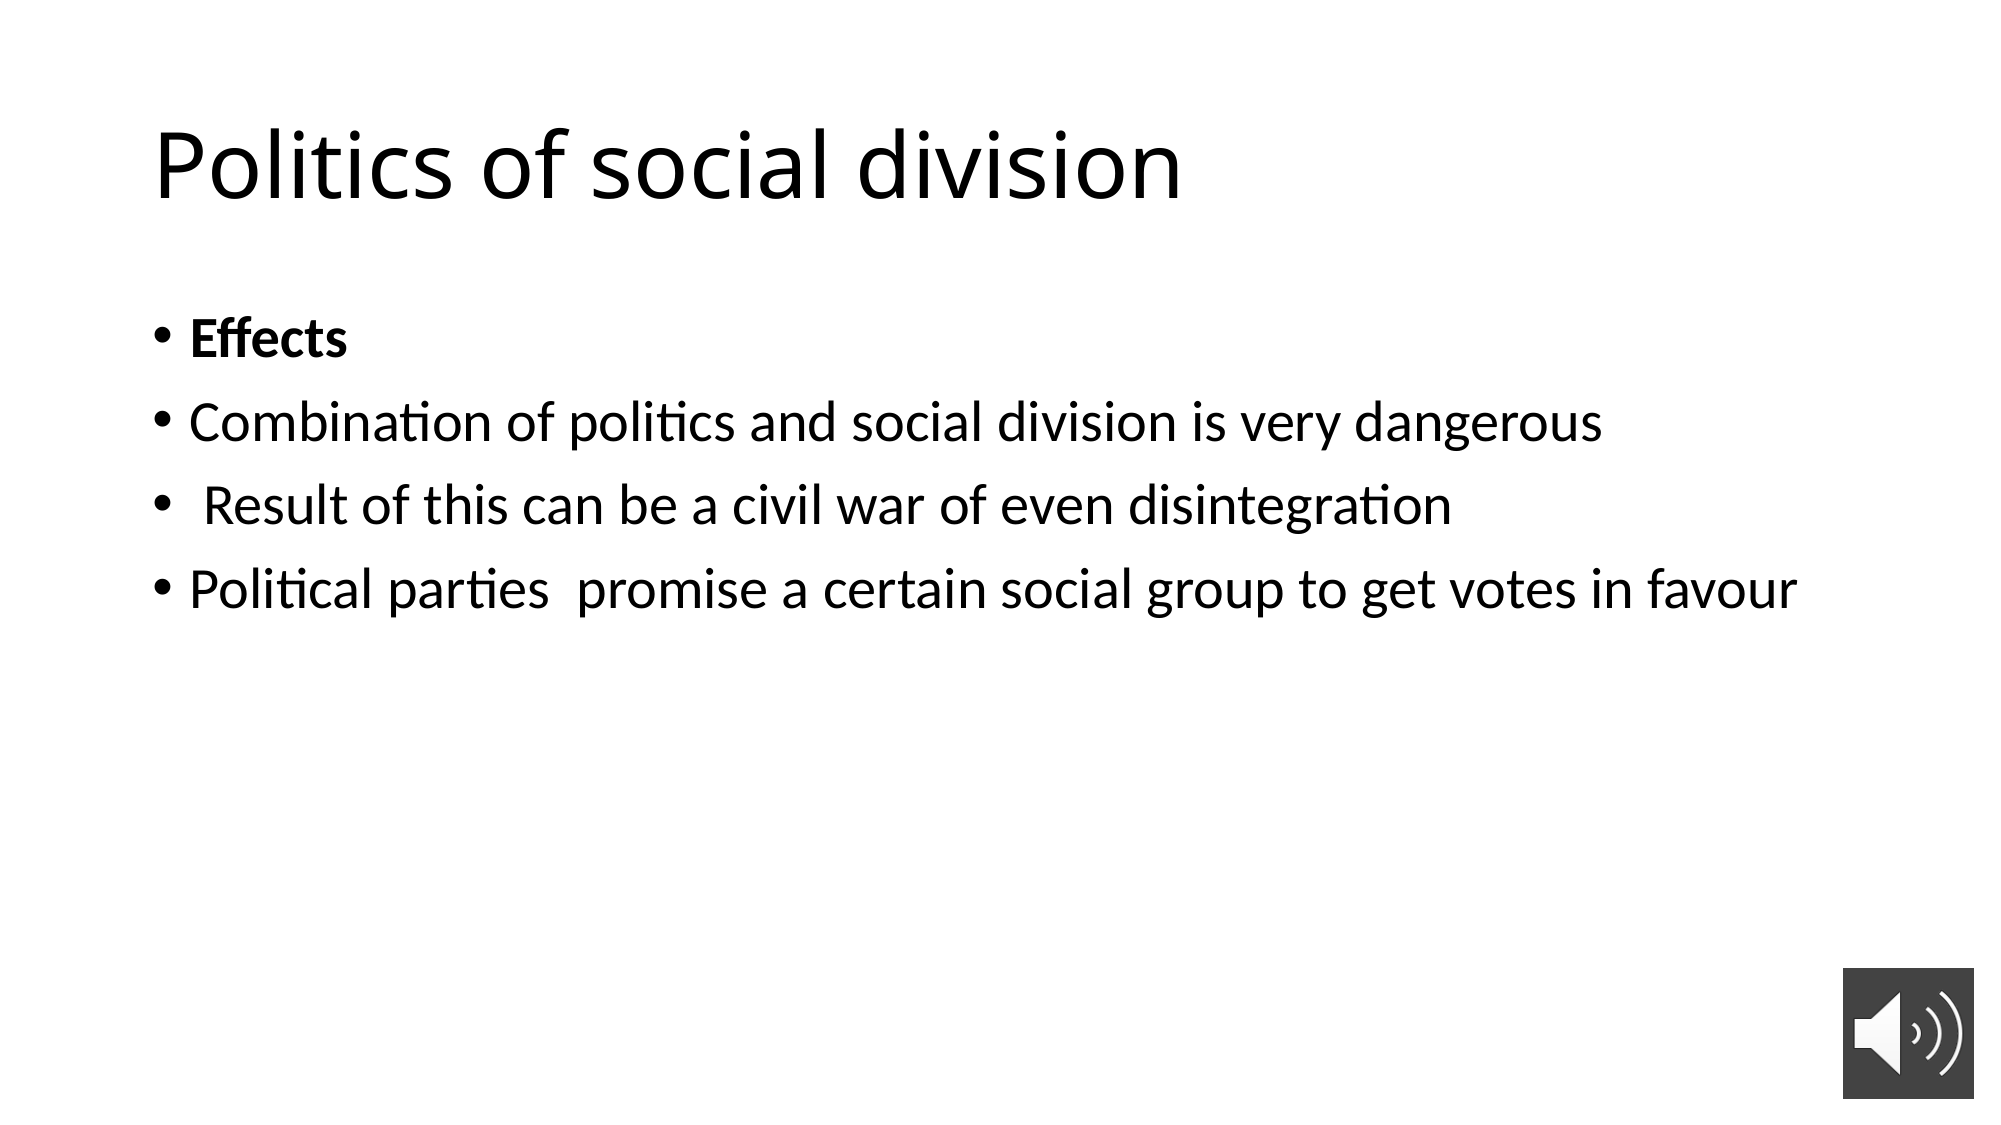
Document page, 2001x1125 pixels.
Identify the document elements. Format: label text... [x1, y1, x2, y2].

picture [1841, 966, 1975, 1100]
list Effects Combination of politics and social division is very dangerous Result of this can be a civil war of even disintegration Political parties promise a certain social group to get votes in favour [137, 299, 1863, 1014]
title Politics of social division [137, 59, 1863, 278]
